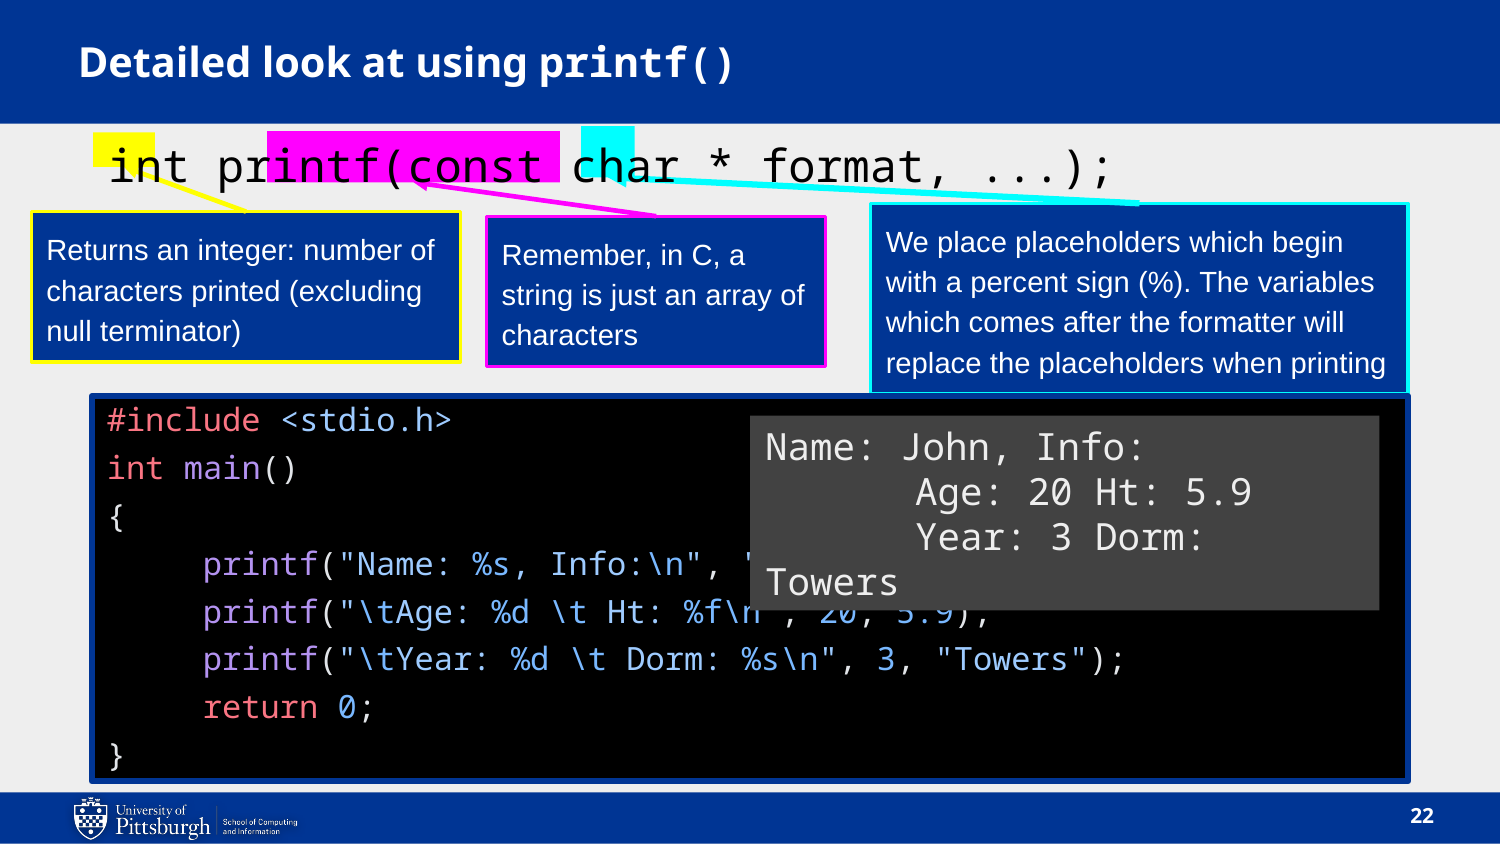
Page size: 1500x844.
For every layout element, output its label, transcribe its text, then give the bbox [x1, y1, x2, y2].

text_box We place placeholders which begin with a percent sign (%). The variables which comes after the formatter will replace the placeholders when printing [870, 203, 1408, 394]
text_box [123, 166, 247, 212]
text_box Remember, in C, a string is just an array of characters [486, 216, 826, 367]
text_box Name: John, Info: Age: 20 Ht: 5.9 Year: 3 Dorm: Towers [750, 415, 1380, 611]
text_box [607, 177, 1140, 204]
slide_number 22 [1358, 791, 1449, 843]
text_box [581, 126, 635, 135]
title Detailed look at using printf() [62, 26, 1449, 102]
picture [74, 797, 310, 840]
text_box #include <stdio.h> int main() { printf("Name: %s, Info:\n", "John"); printf("\tAge: %d \t Ht: %f\n", 20, 5.9); printf("\tYear: %d \t Dorm: %s\n", 3, "Towers"); return 0; } [91, 396, 1409, 782]
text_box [413, 182, 657, 217]
text_box Returns an integer: number of characters printed (excluding null terminator) [31, 211, 461, 362]
list int printf(const char * format, ...); [93, 135, 1408, 200]
text_box [267, 131, 560, 135]
